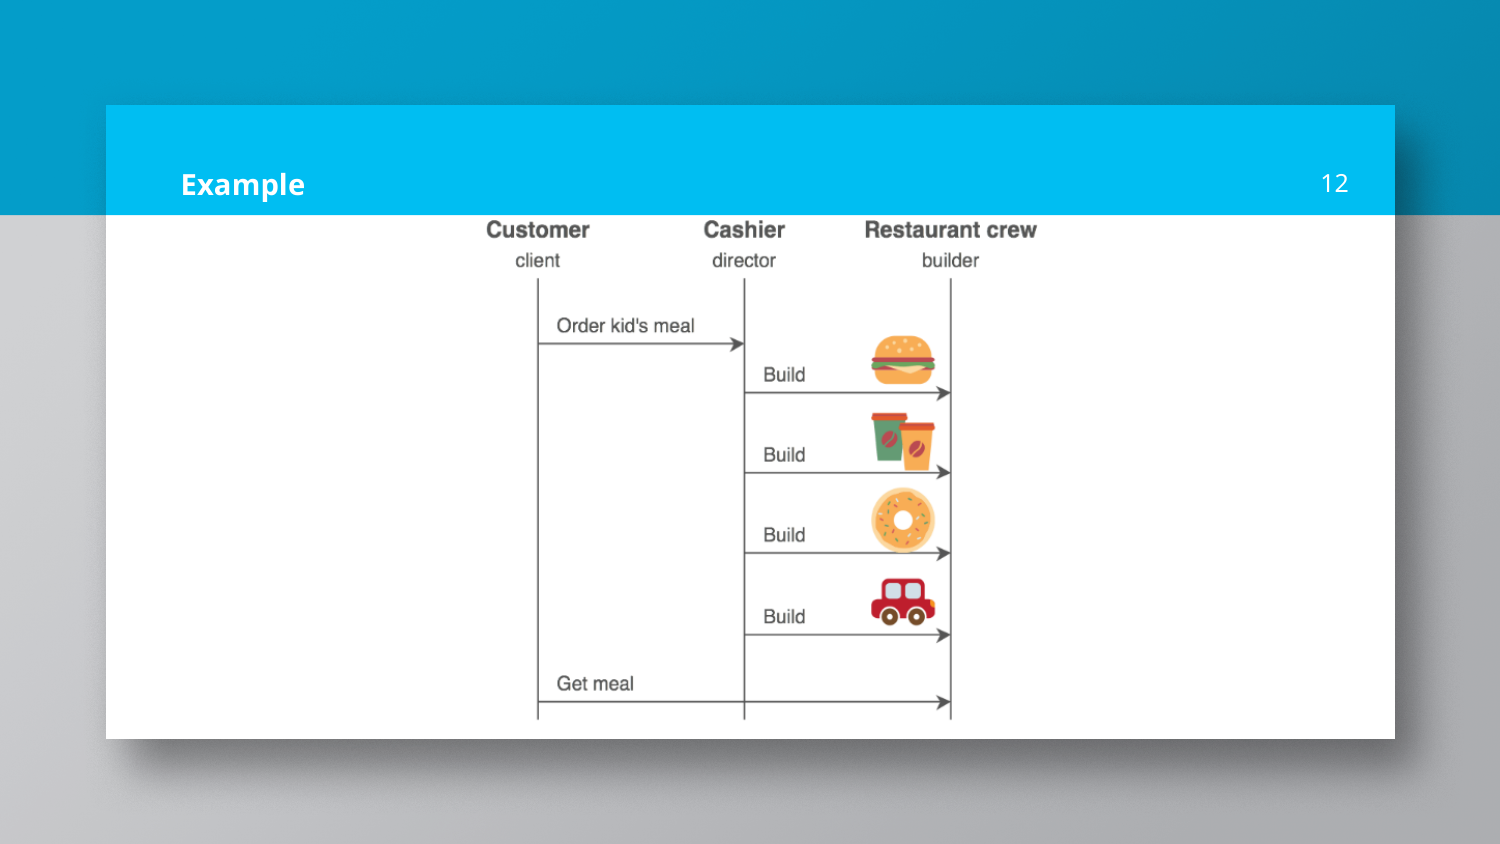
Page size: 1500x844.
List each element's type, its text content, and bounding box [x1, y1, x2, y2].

slide_number 12 [1273, 106, 1364, 217]
title Example [165, 106, 1273, 217]
picture [0, 216, 1500, 844]
